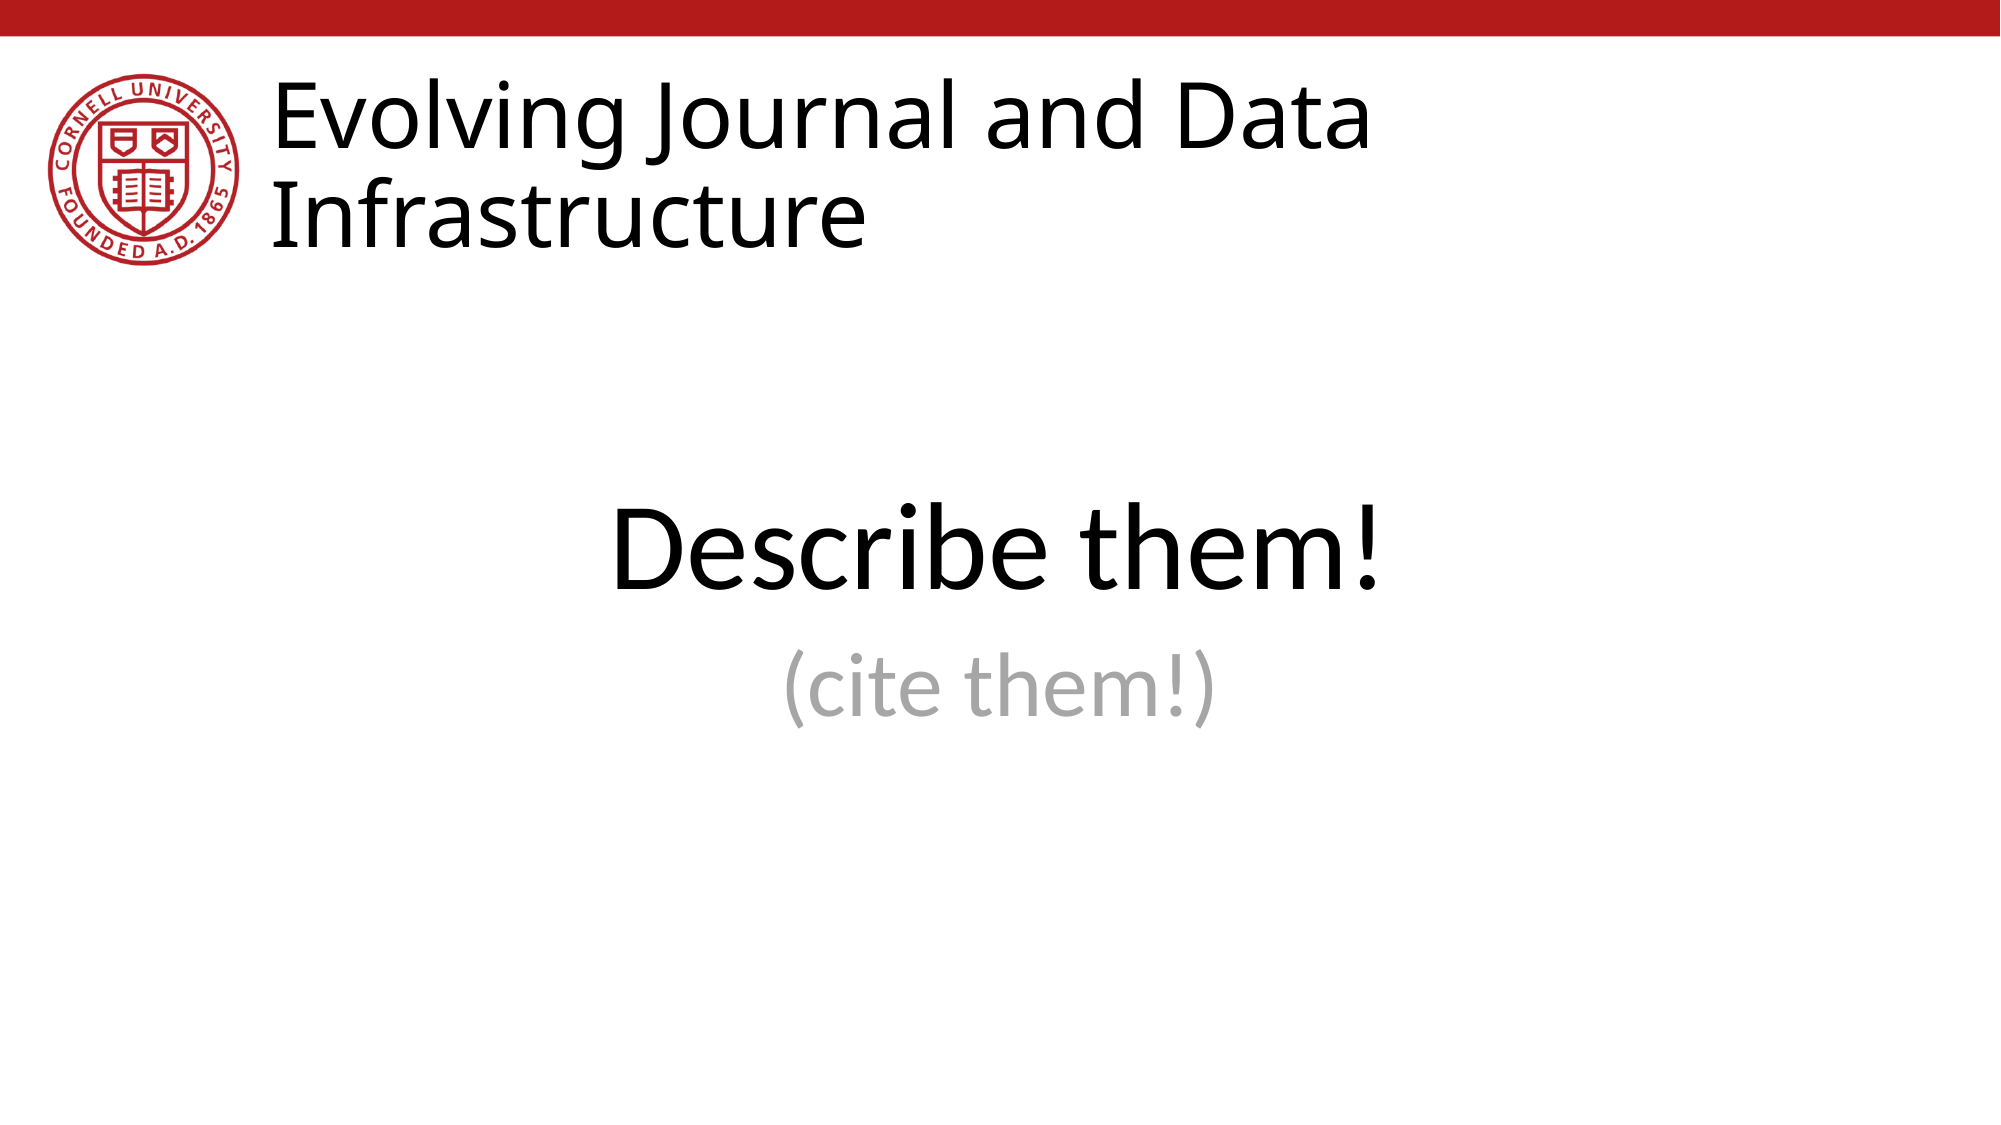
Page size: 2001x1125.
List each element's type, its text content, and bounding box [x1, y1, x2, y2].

title Evolving Journal and Data Infrastructure [255, 59, 1860, 278]
picture [39, 65, 255, 274]
list Describe them! (cite them!) [353, 303, 1647, 1017]
